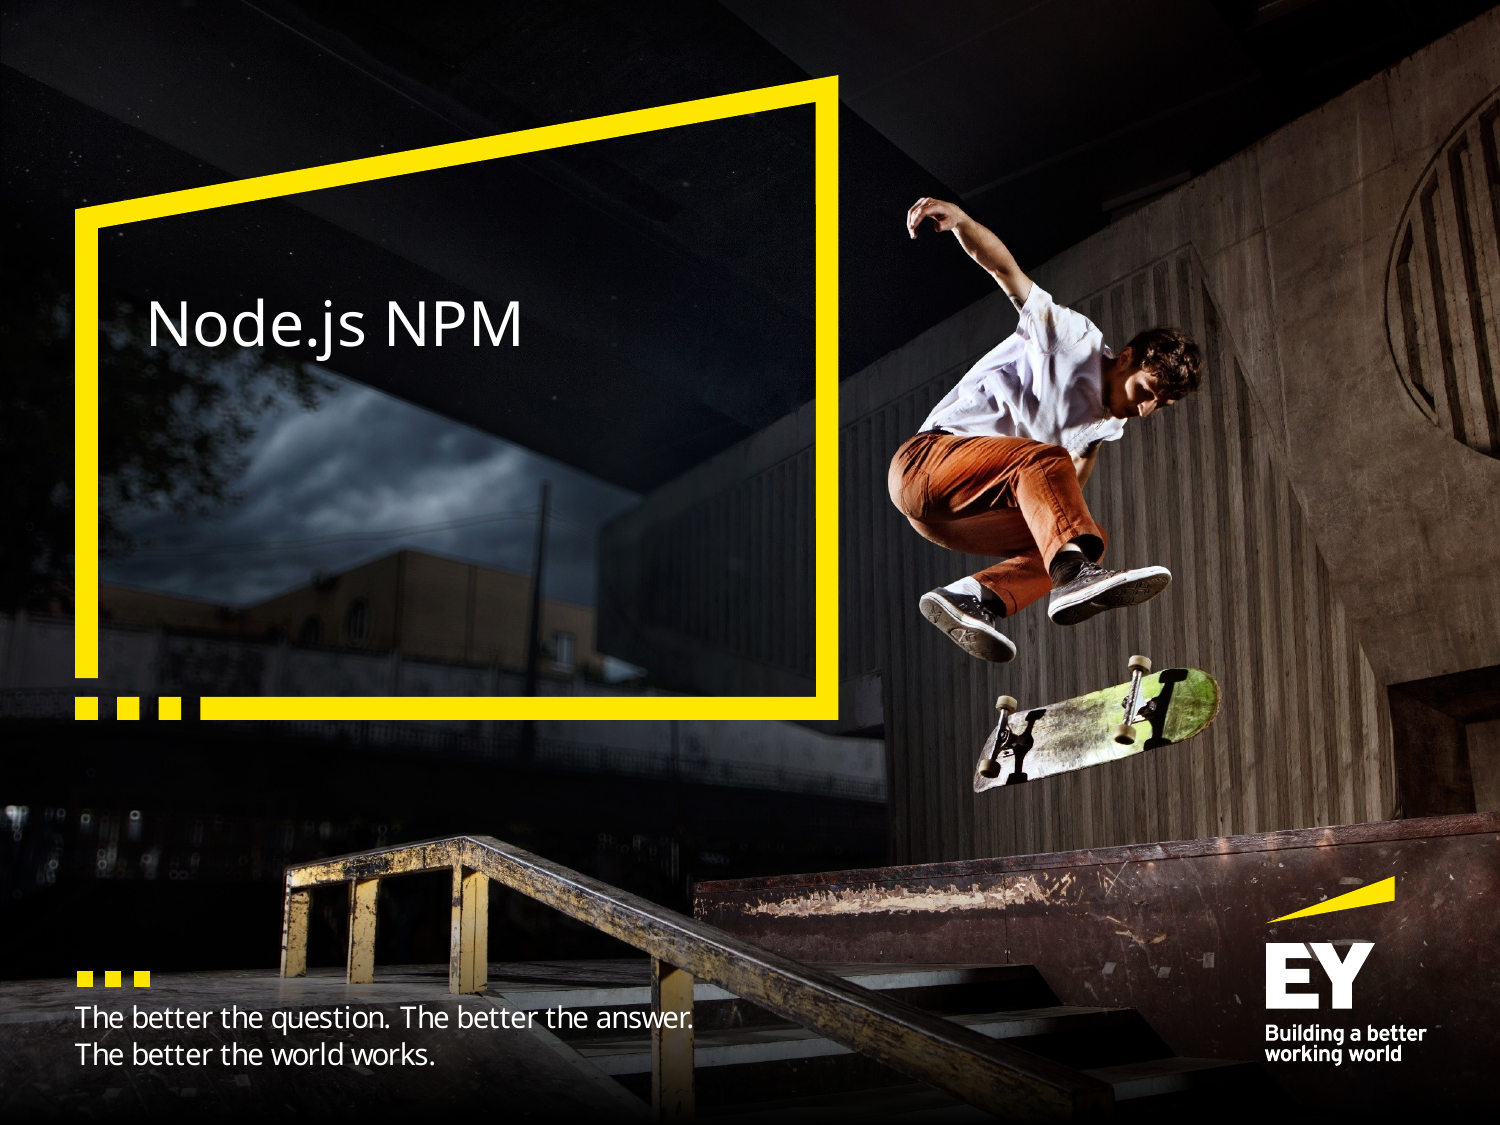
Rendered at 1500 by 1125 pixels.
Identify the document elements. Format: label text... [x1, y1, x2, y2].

title Node.js NPM [145, 295, 794, 437]
picture [0, 0, 1500, 1078]
